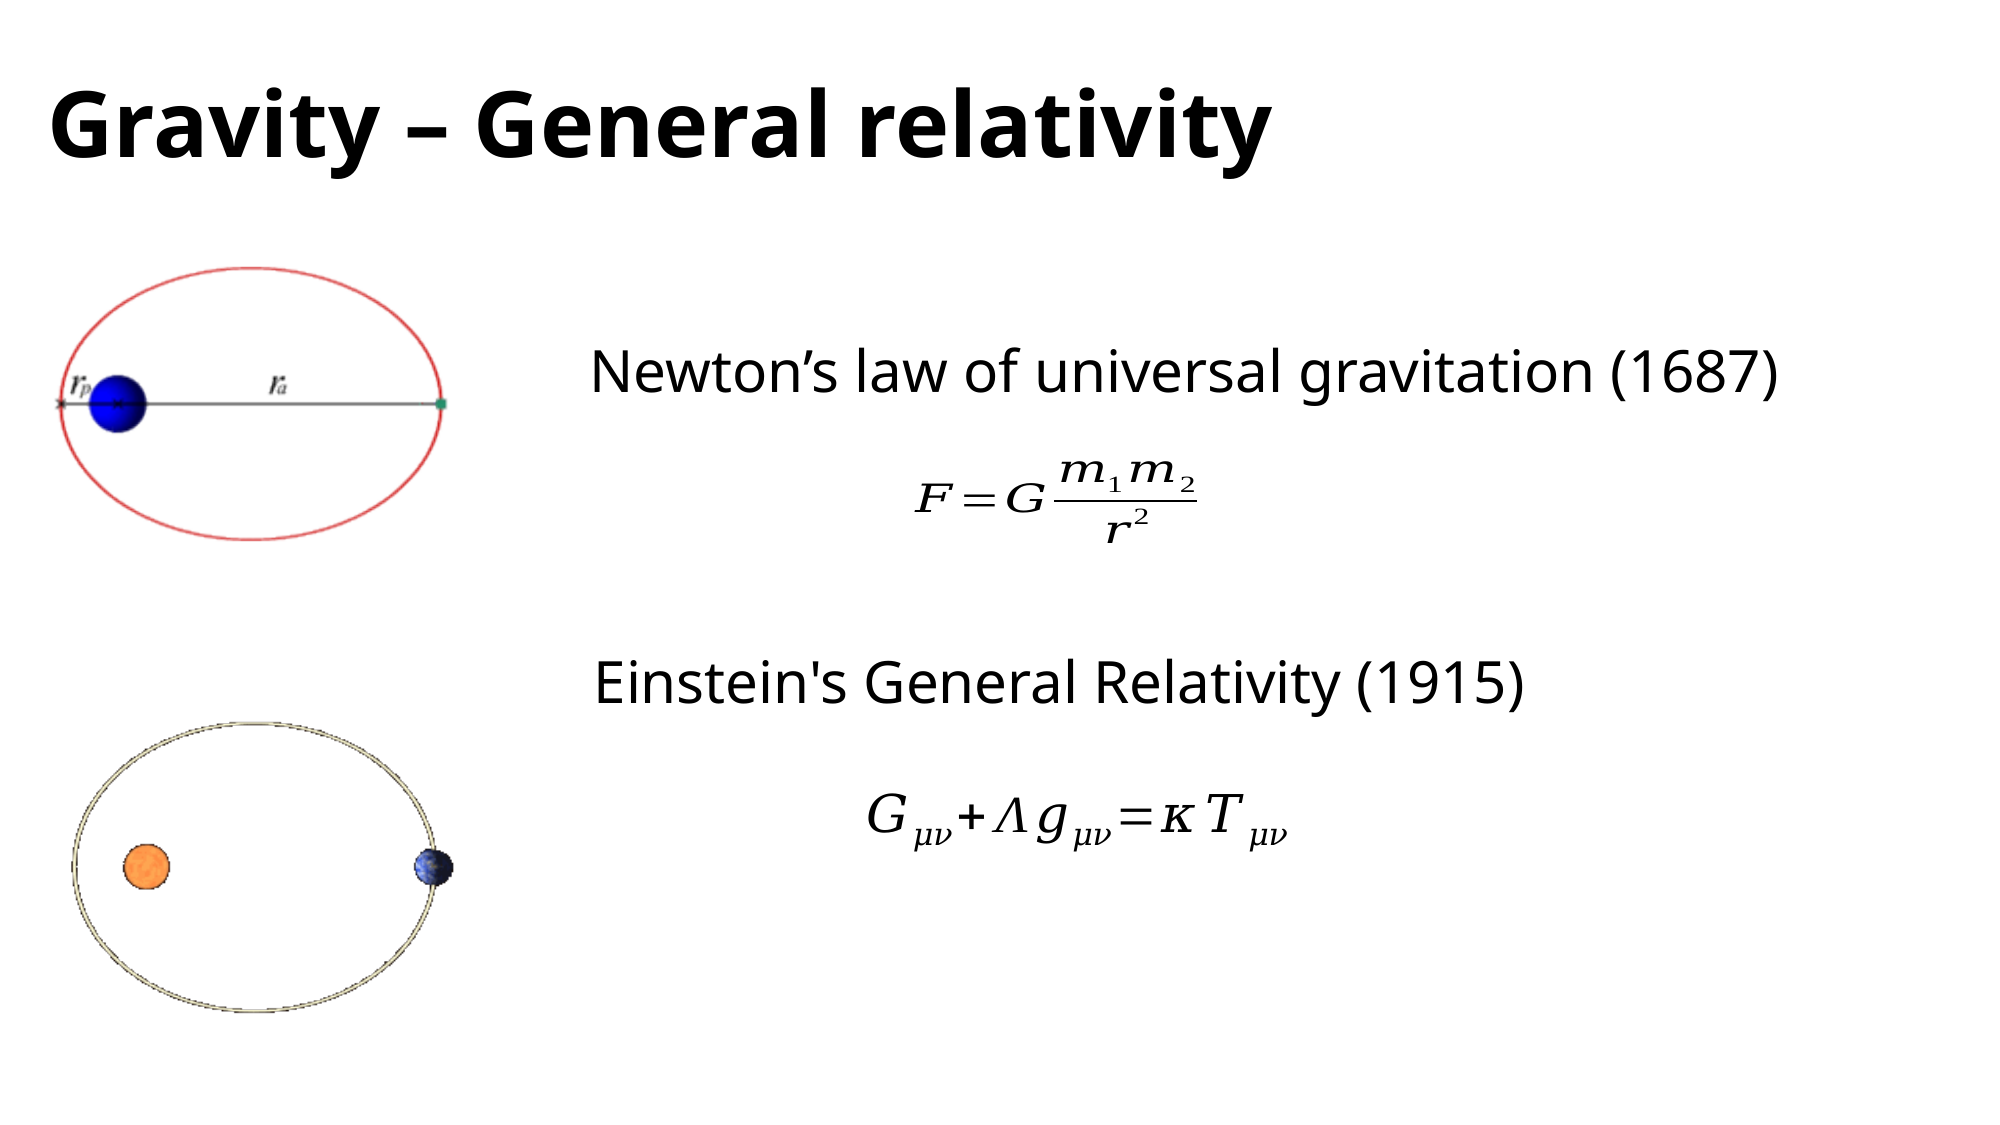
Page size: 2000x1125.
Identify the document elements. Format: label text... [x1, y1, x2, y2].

title Gravity – General relativity [32, 47, 1730, 207]
text_box Newton’s law of universal gravitation (1687) [574, 327, 2000, 412]
picture [0, 178, 477, 1022]
text_box Einstein's General Relativity (1915) [578, 637, 2000, 723]
